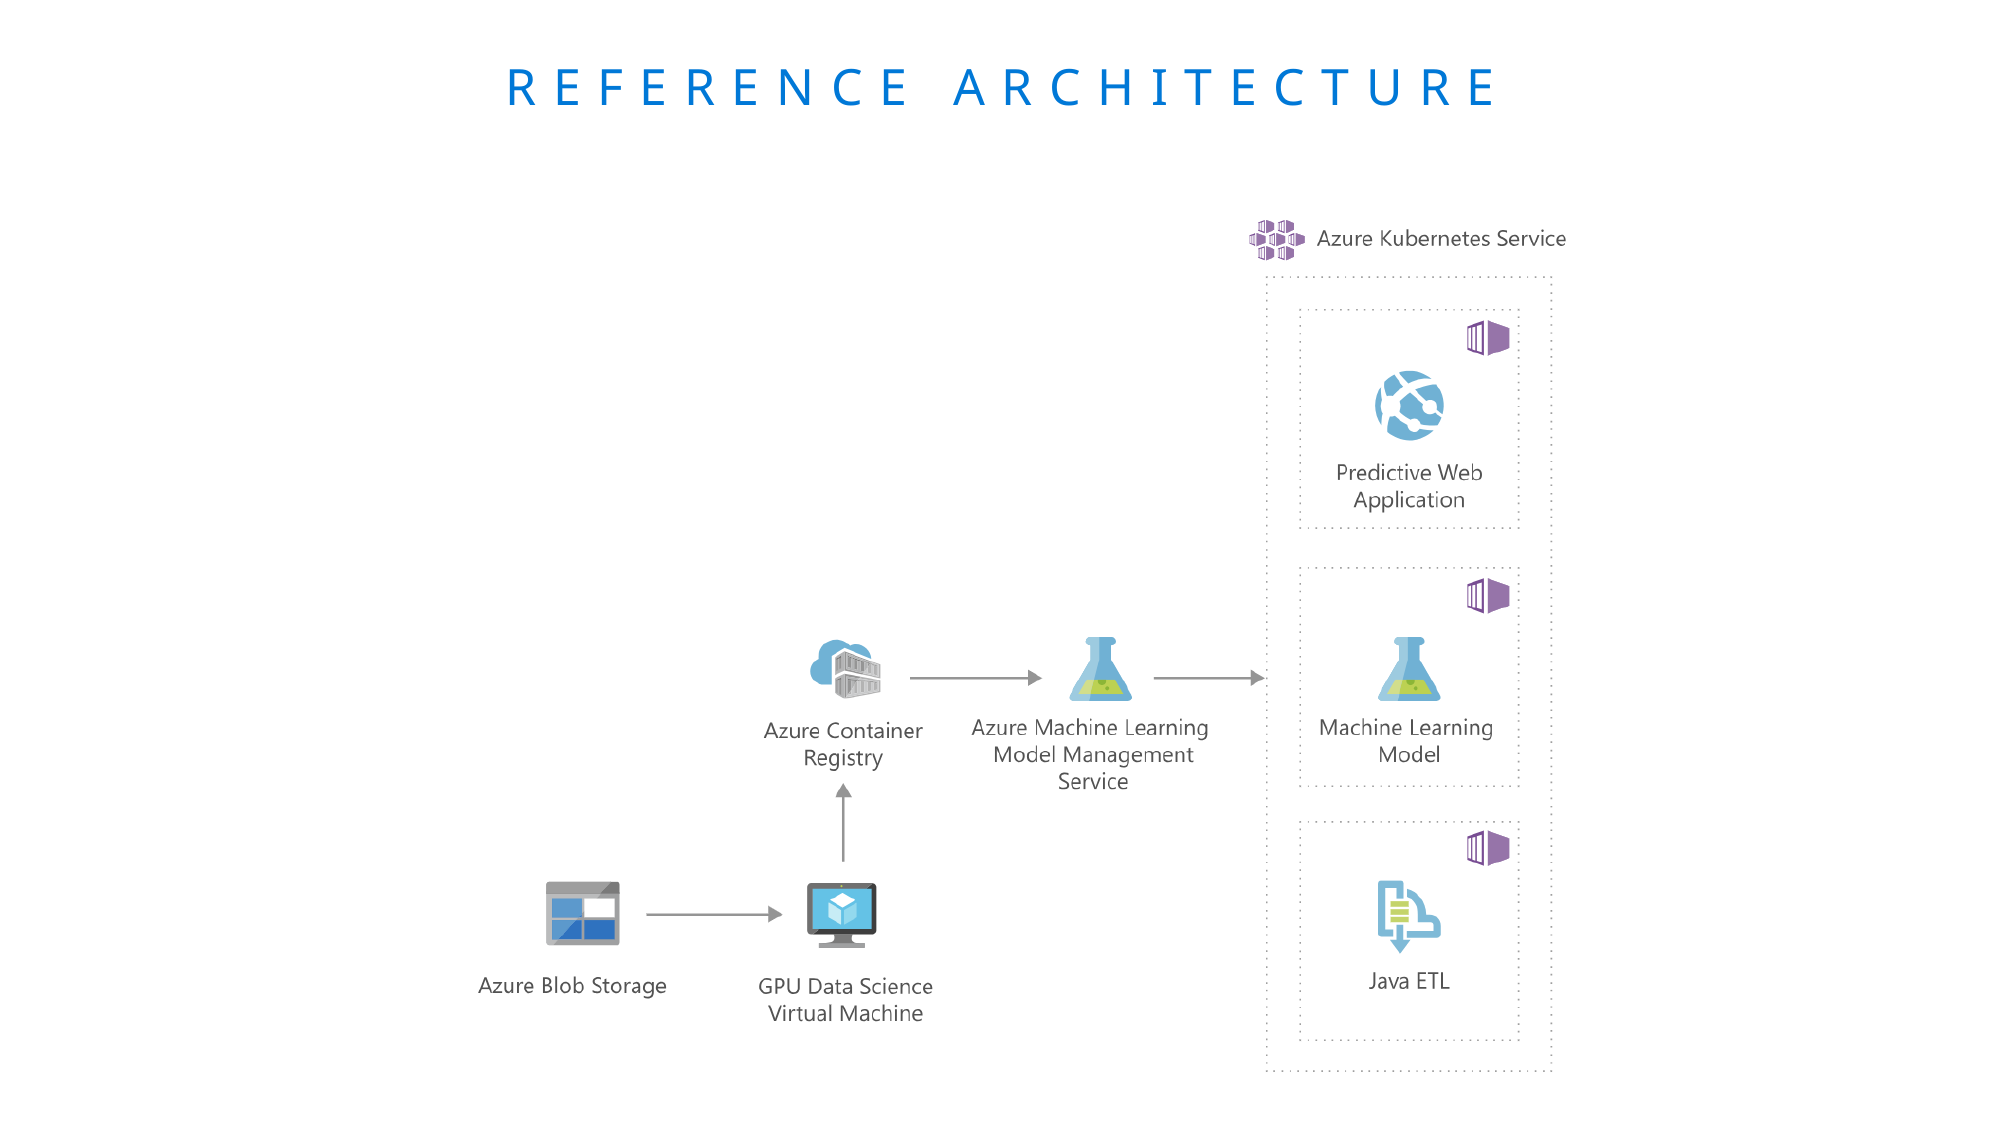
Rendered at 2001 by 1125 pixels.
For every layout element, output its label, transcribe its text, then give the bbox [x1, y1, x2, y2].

picture [164, 170, 1836, 1100]
title Reference architecture [44, 47, 1957, 150]
